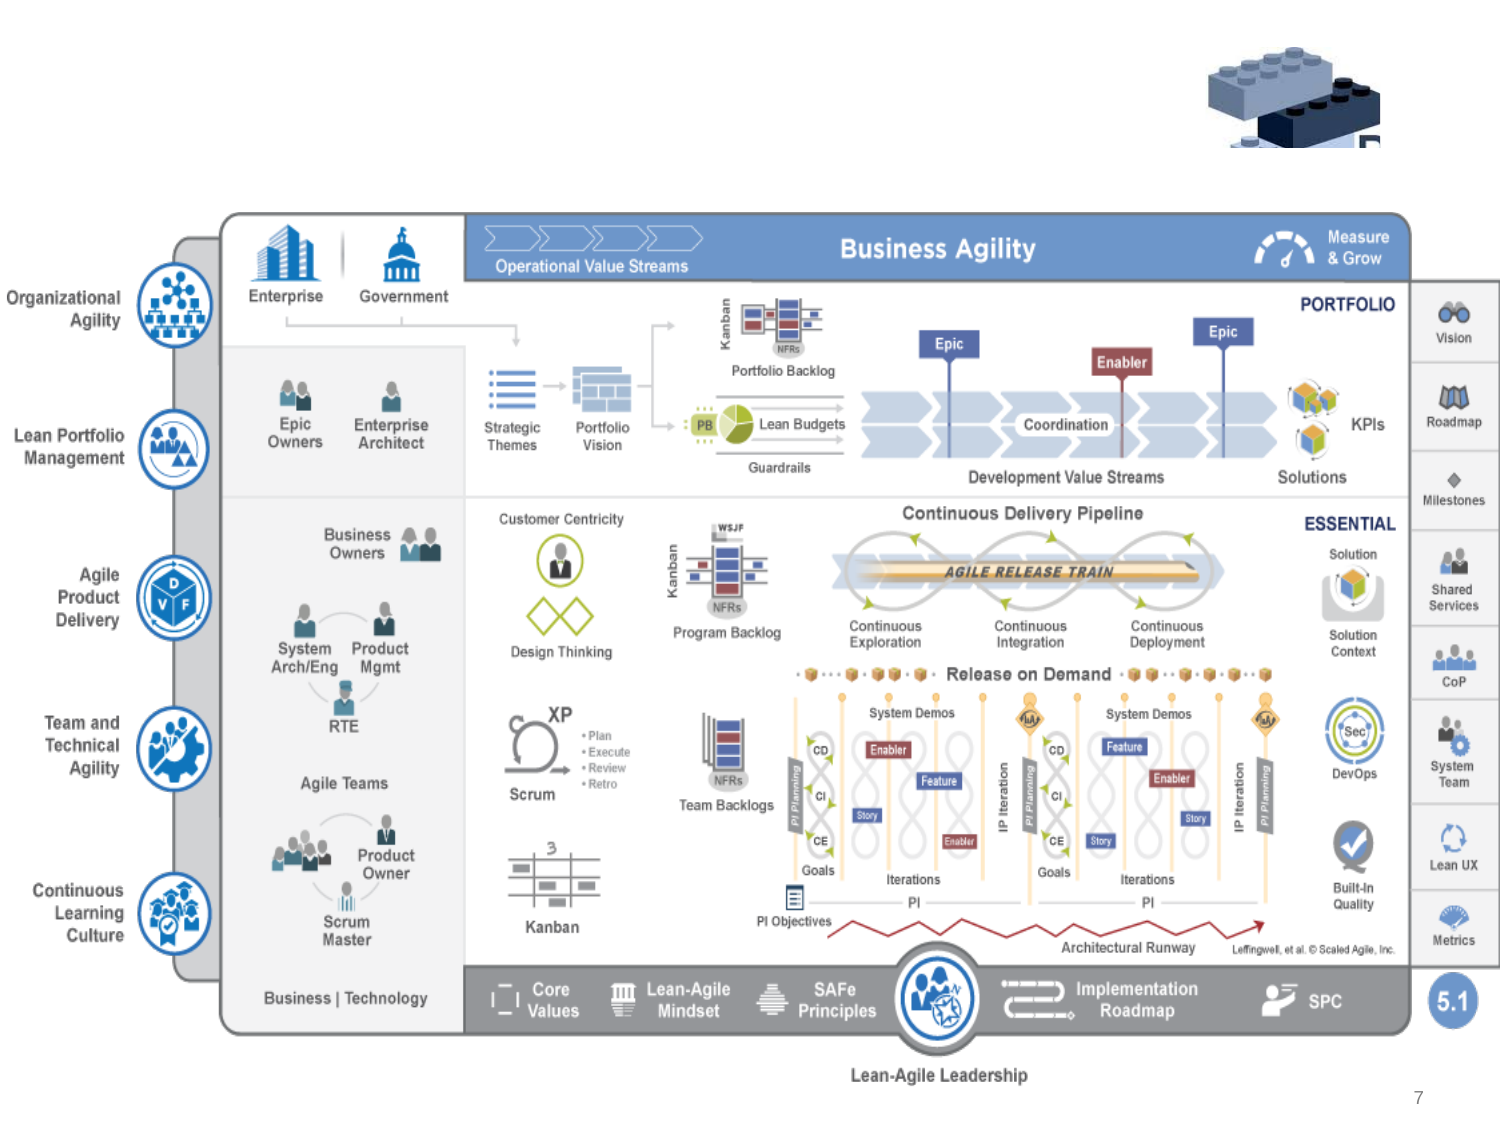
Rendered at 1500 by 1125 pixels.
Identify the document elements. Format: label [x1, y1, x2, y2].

picture [0, 212, 1500, 1088]
picture [1205, 47, 1381, 148]
